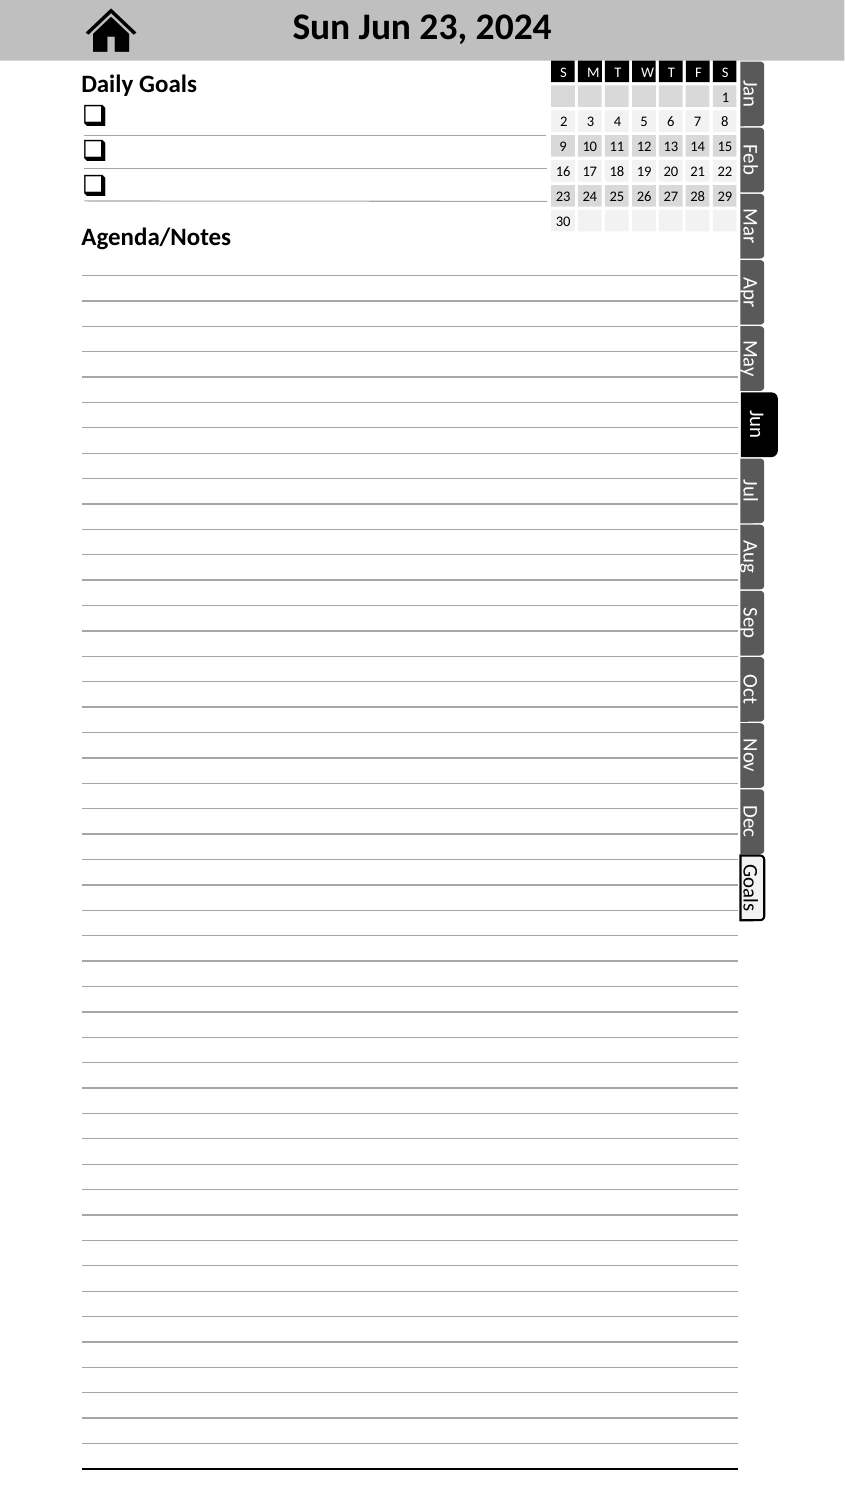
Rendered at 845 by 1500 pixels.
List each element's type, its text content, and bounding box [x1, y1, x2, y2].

list Sun Jun 23, 2024 [190, 0, 655, 61]
picture [82, 1, 140, 59]
